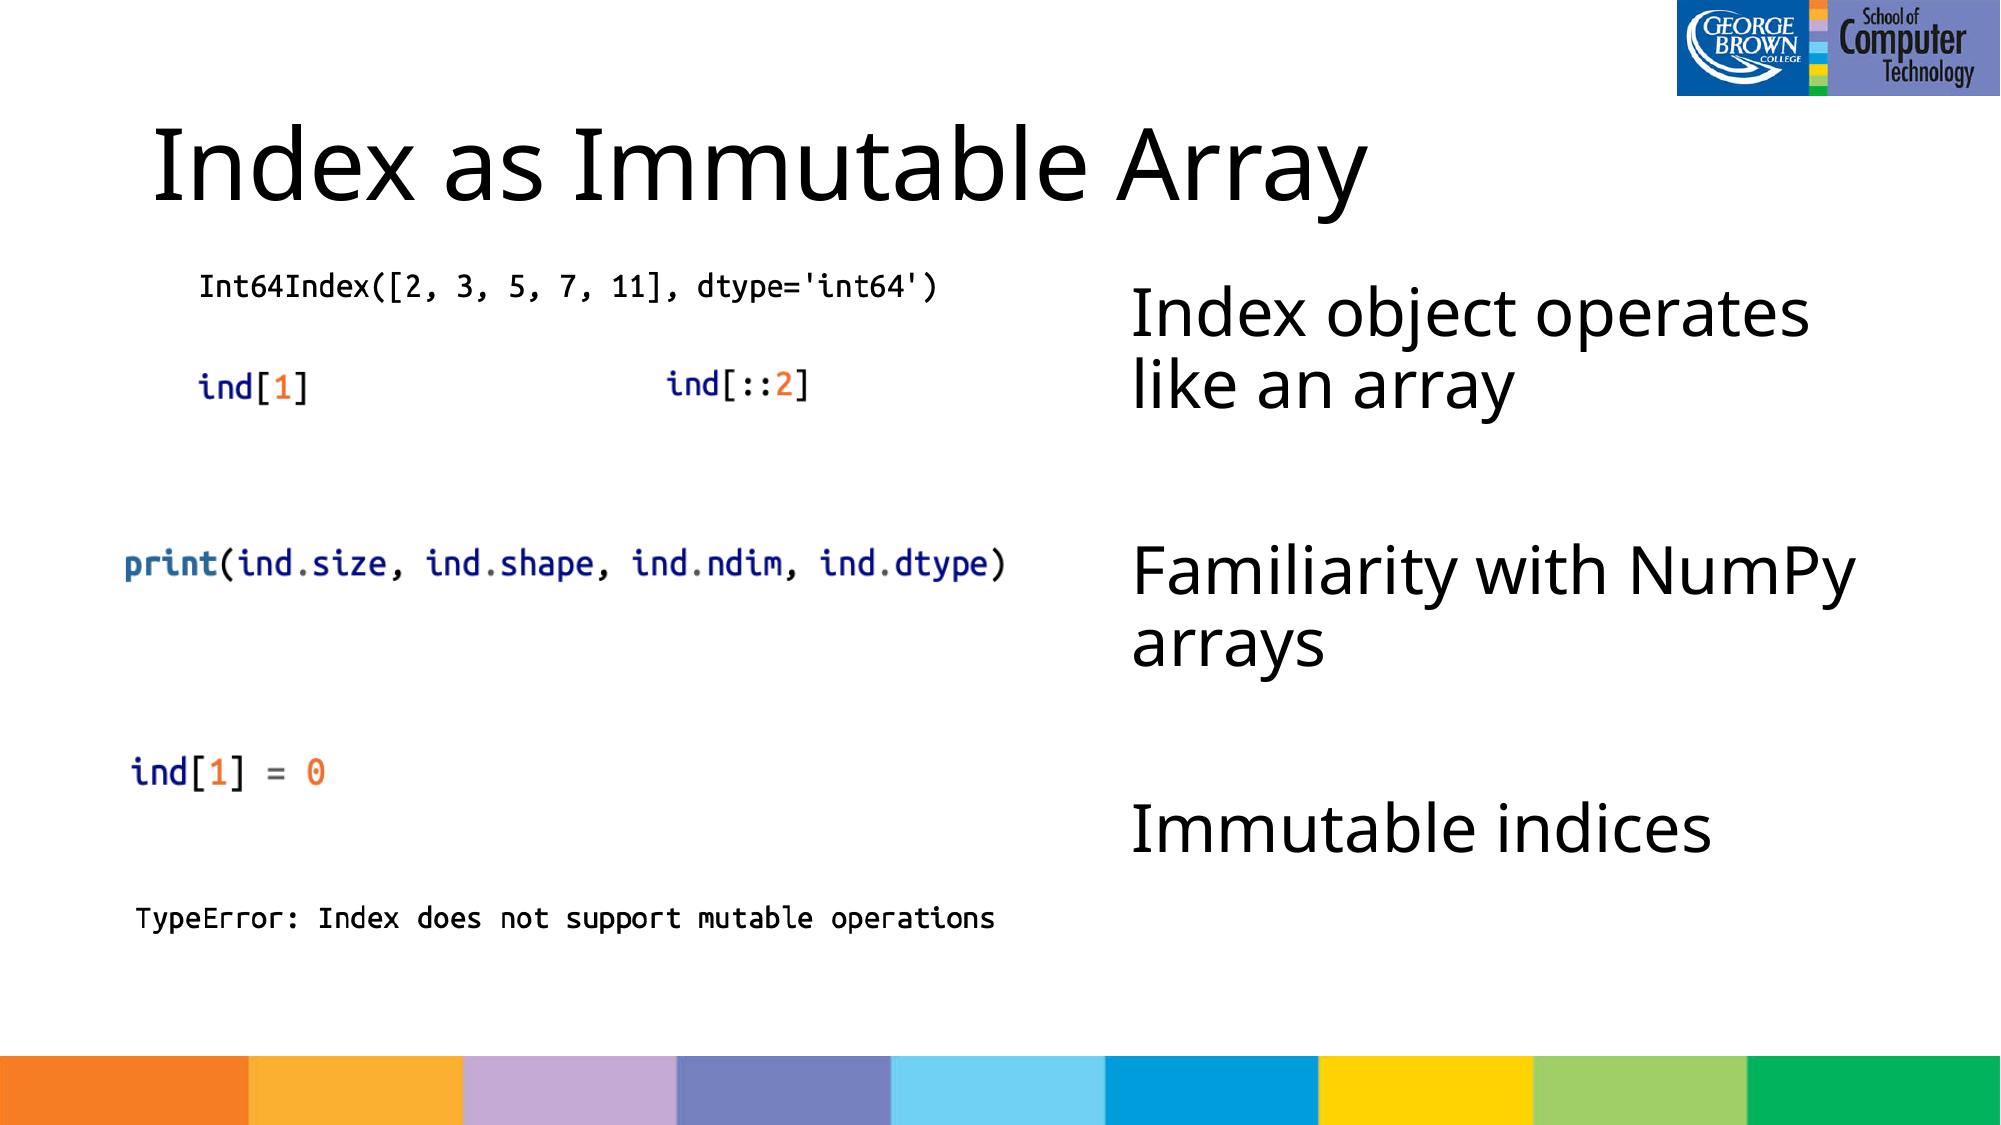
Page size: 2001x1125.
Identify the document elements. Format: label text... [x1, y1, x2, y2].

picture [111, 887, 1025, 949]
picture [1677, 0, 2000, 96]
picture [121, 744, 343, 814]
picture [111, 541, 1025, 601]
picture [651, 357, 833, 417]
picture [186, 259, 949, 330]
picture [180, 357, 330, 417]
picture [0, 1056, 1105, 1125]
title Index as Immutable Array [137, 59, 1863, 278]
list Index object operates like an array Familiarity with NumPy arrays Immutable indices [1116, 271, 1942, 986]
picture [1318, 1056, 2000, 1125]
